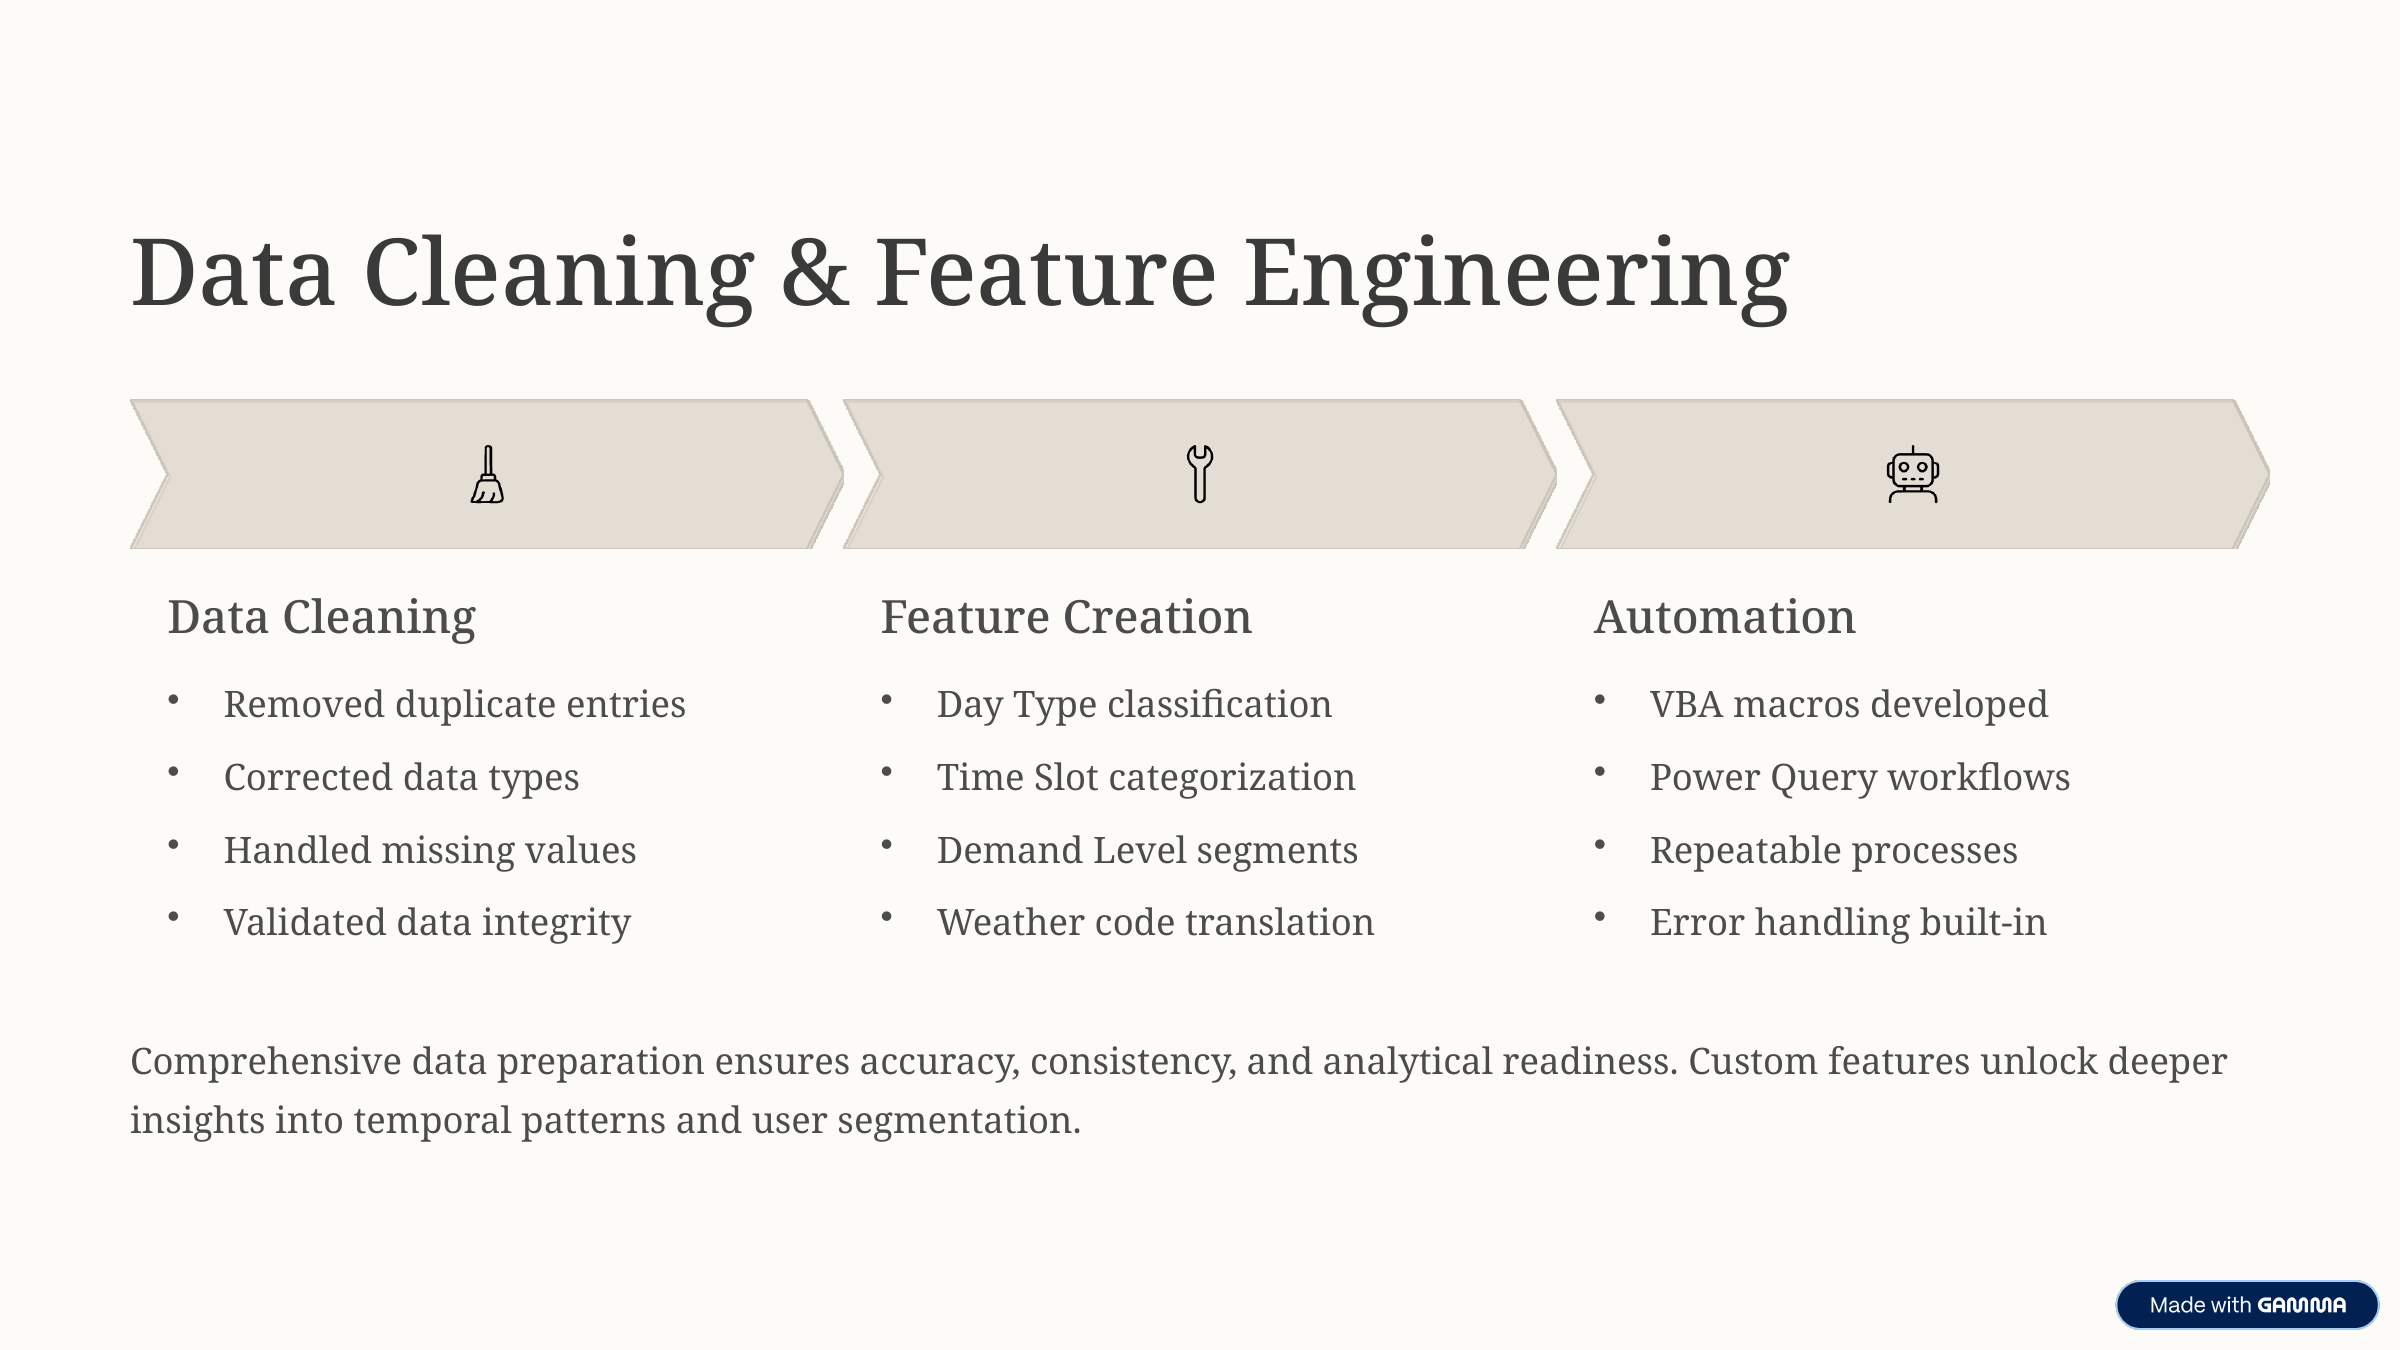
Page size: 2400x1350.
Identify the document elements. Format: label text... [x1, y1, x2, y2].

text_box VBA macros developed [1593, 665, 2233, 726]
text_box Demand Level segments [880, 810, 1520, 871]
text_box Power Query workflows [1593, 738, 2233, 798]
text_box Data Cleaning & Feature Engineering [130, 208, 1797, 325]
text_box Data Cleaning [167, 585, 633, 644]
text_box Comprehensive data preparation ensures accuracy, consistency, and analytical readiness. Custom features unlock deeper insights into temporal patterns and user segmentation. [130, 1022, 2270, 1142]
text_box Error handling built-in [1593, 883, 2233, 943]
text_box Repeatable processes [1593, 810, 2233, 871]
text_box Validated data integrity [167, 883, 807, 943]
text_box Removed duplicate entries [167, 665, 807, 726]
text_box Automation [1593, 585, 2059, 644]
text_box Corrected data types [167, 738, 807, 798]
text_box Weather code translation [880, 883, 1520, 943]
text_box Time Slot categorization [880, 738, 1520, 798]
text_box Feature Creation [880, 585, 1346, 644]
picture [2106, 1271, 2389, 1339]
picture [130, 399, 2270, 549]
text_box Day Type classification [880, 665, 1520, 726]
text_box Handled missing values [167, 810, 807, 871]
